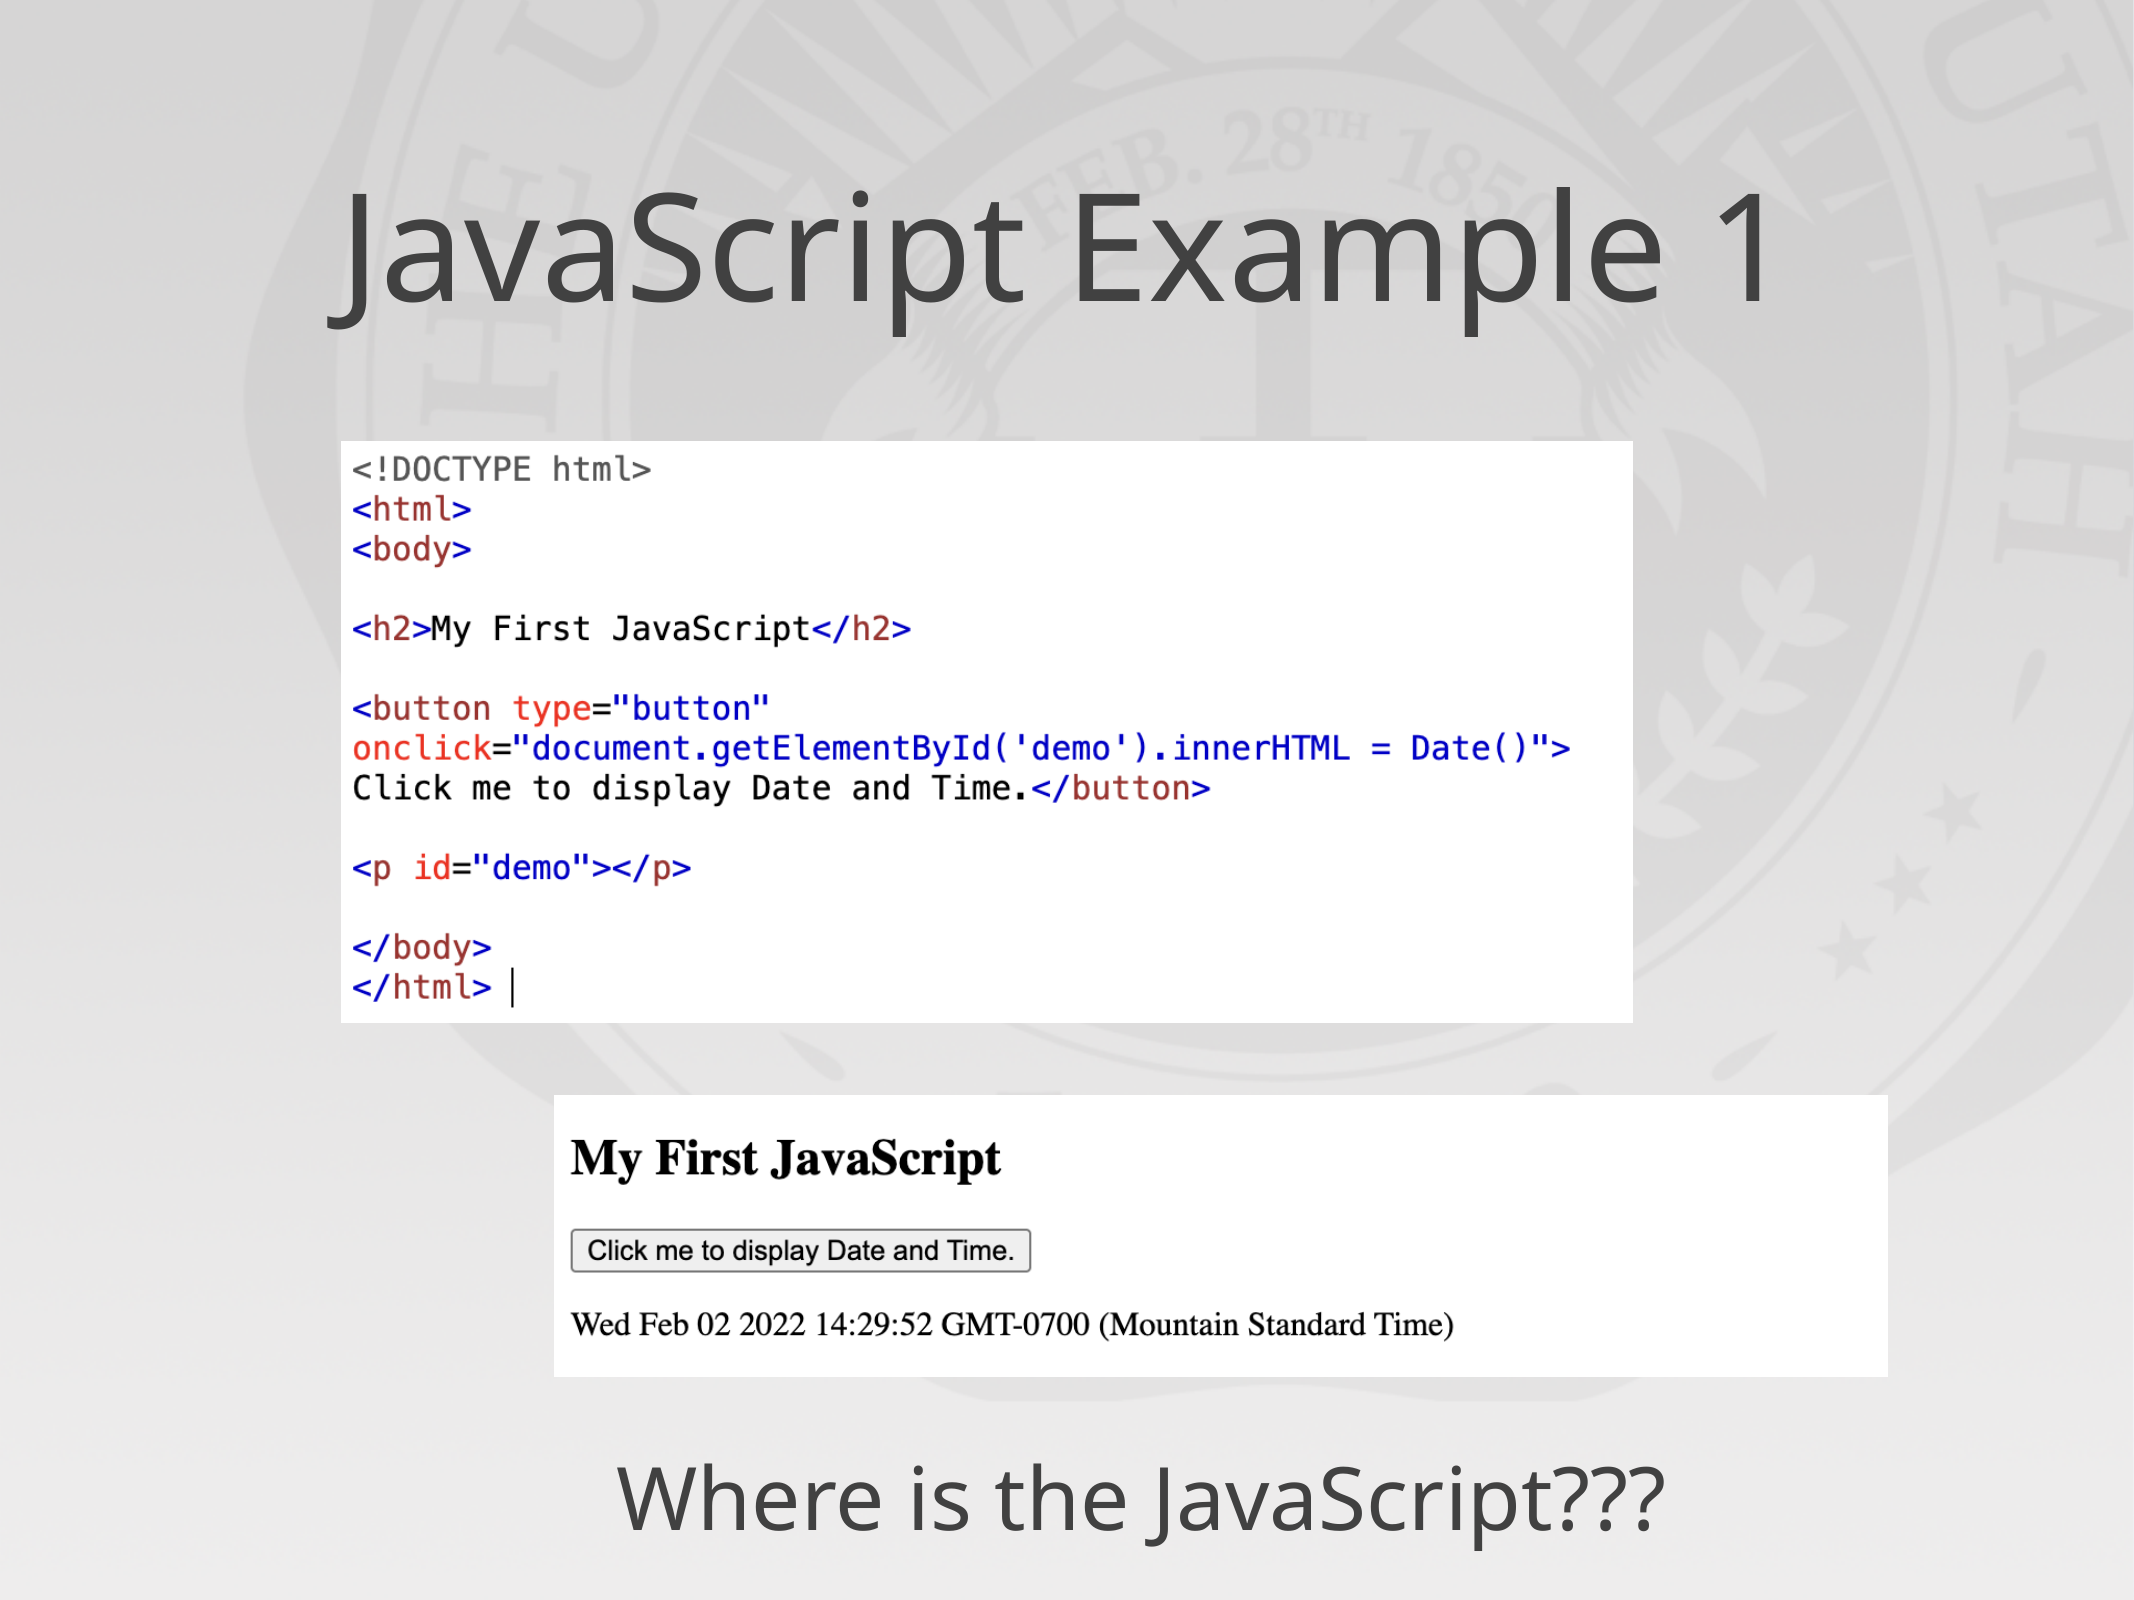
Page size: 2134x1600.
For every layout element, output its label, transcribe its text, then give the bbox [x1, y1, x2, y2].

text_box Where is the JavaScript??? [304, 1435, 1980, 1556]
picture [0, 0, 2134, 1600]
title JavaScript Example 1 [58, 41, 2075, 442]
